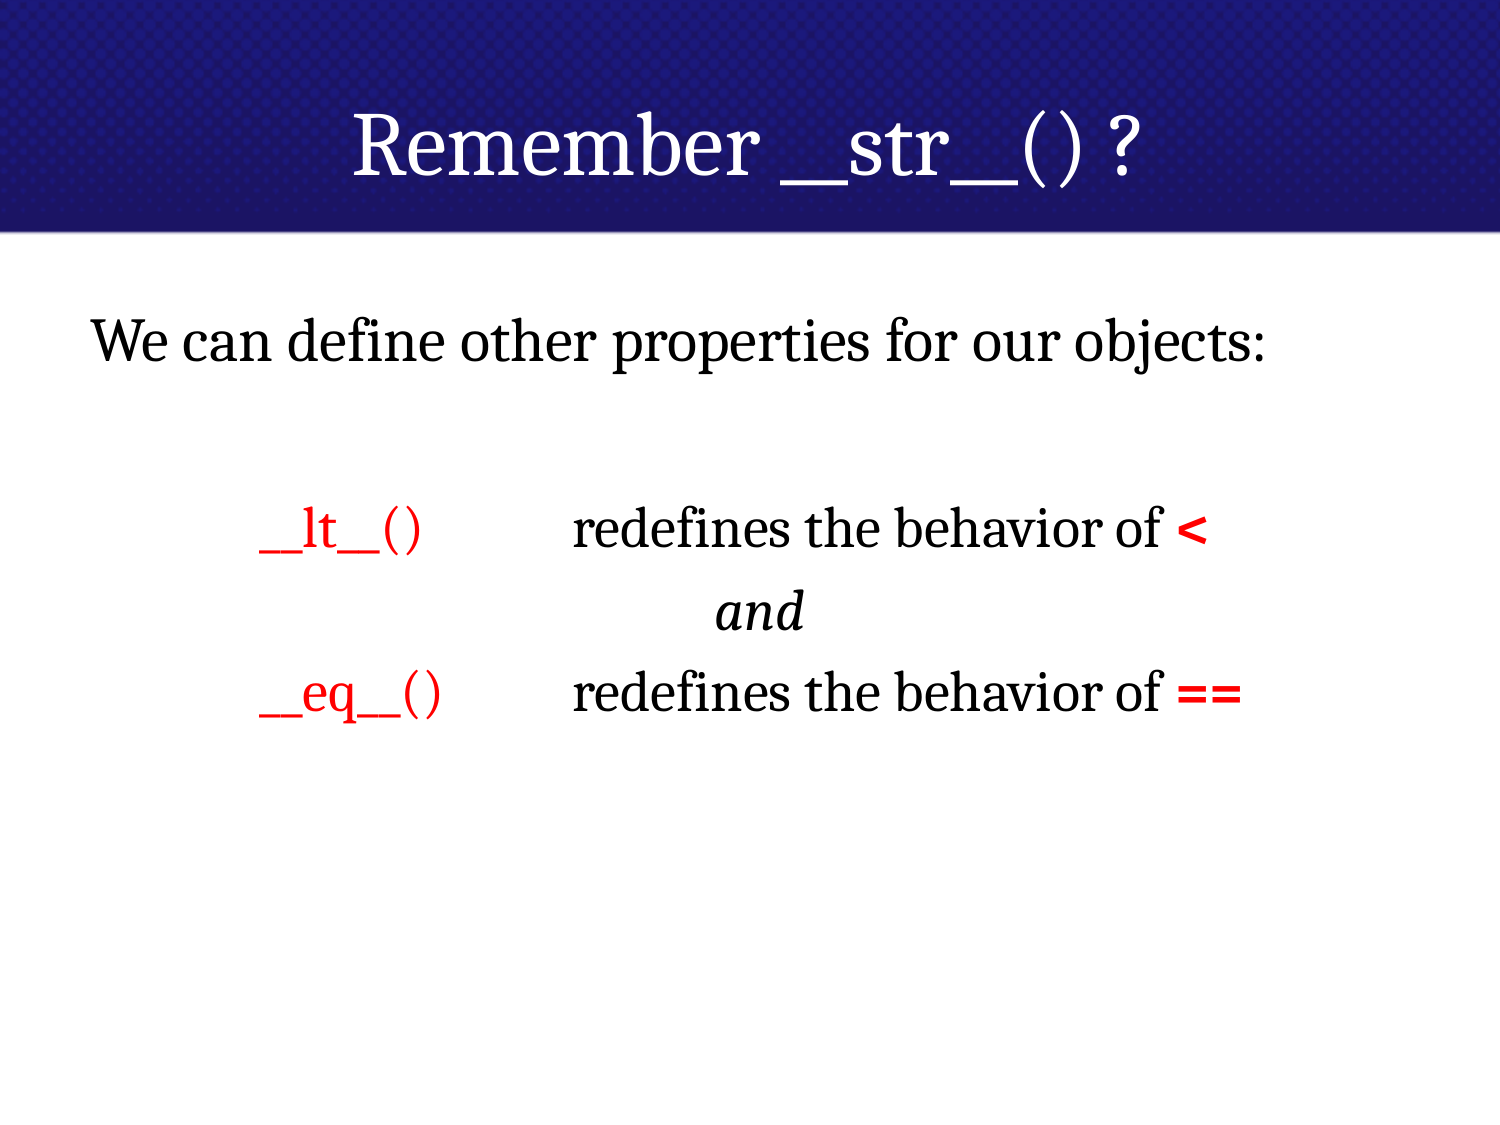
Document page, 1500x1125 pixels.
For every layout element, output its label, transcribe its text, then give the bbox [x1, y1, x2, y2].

picture [0, 0, 1500, 1125]
list We can define other properties for our objects: __lt__() redefines the behavior of < and __eq__() redefines the behavior of == [75, 291, 1425, 1050]
title Remember __str__() ? [75, 45, 1425, 233]
